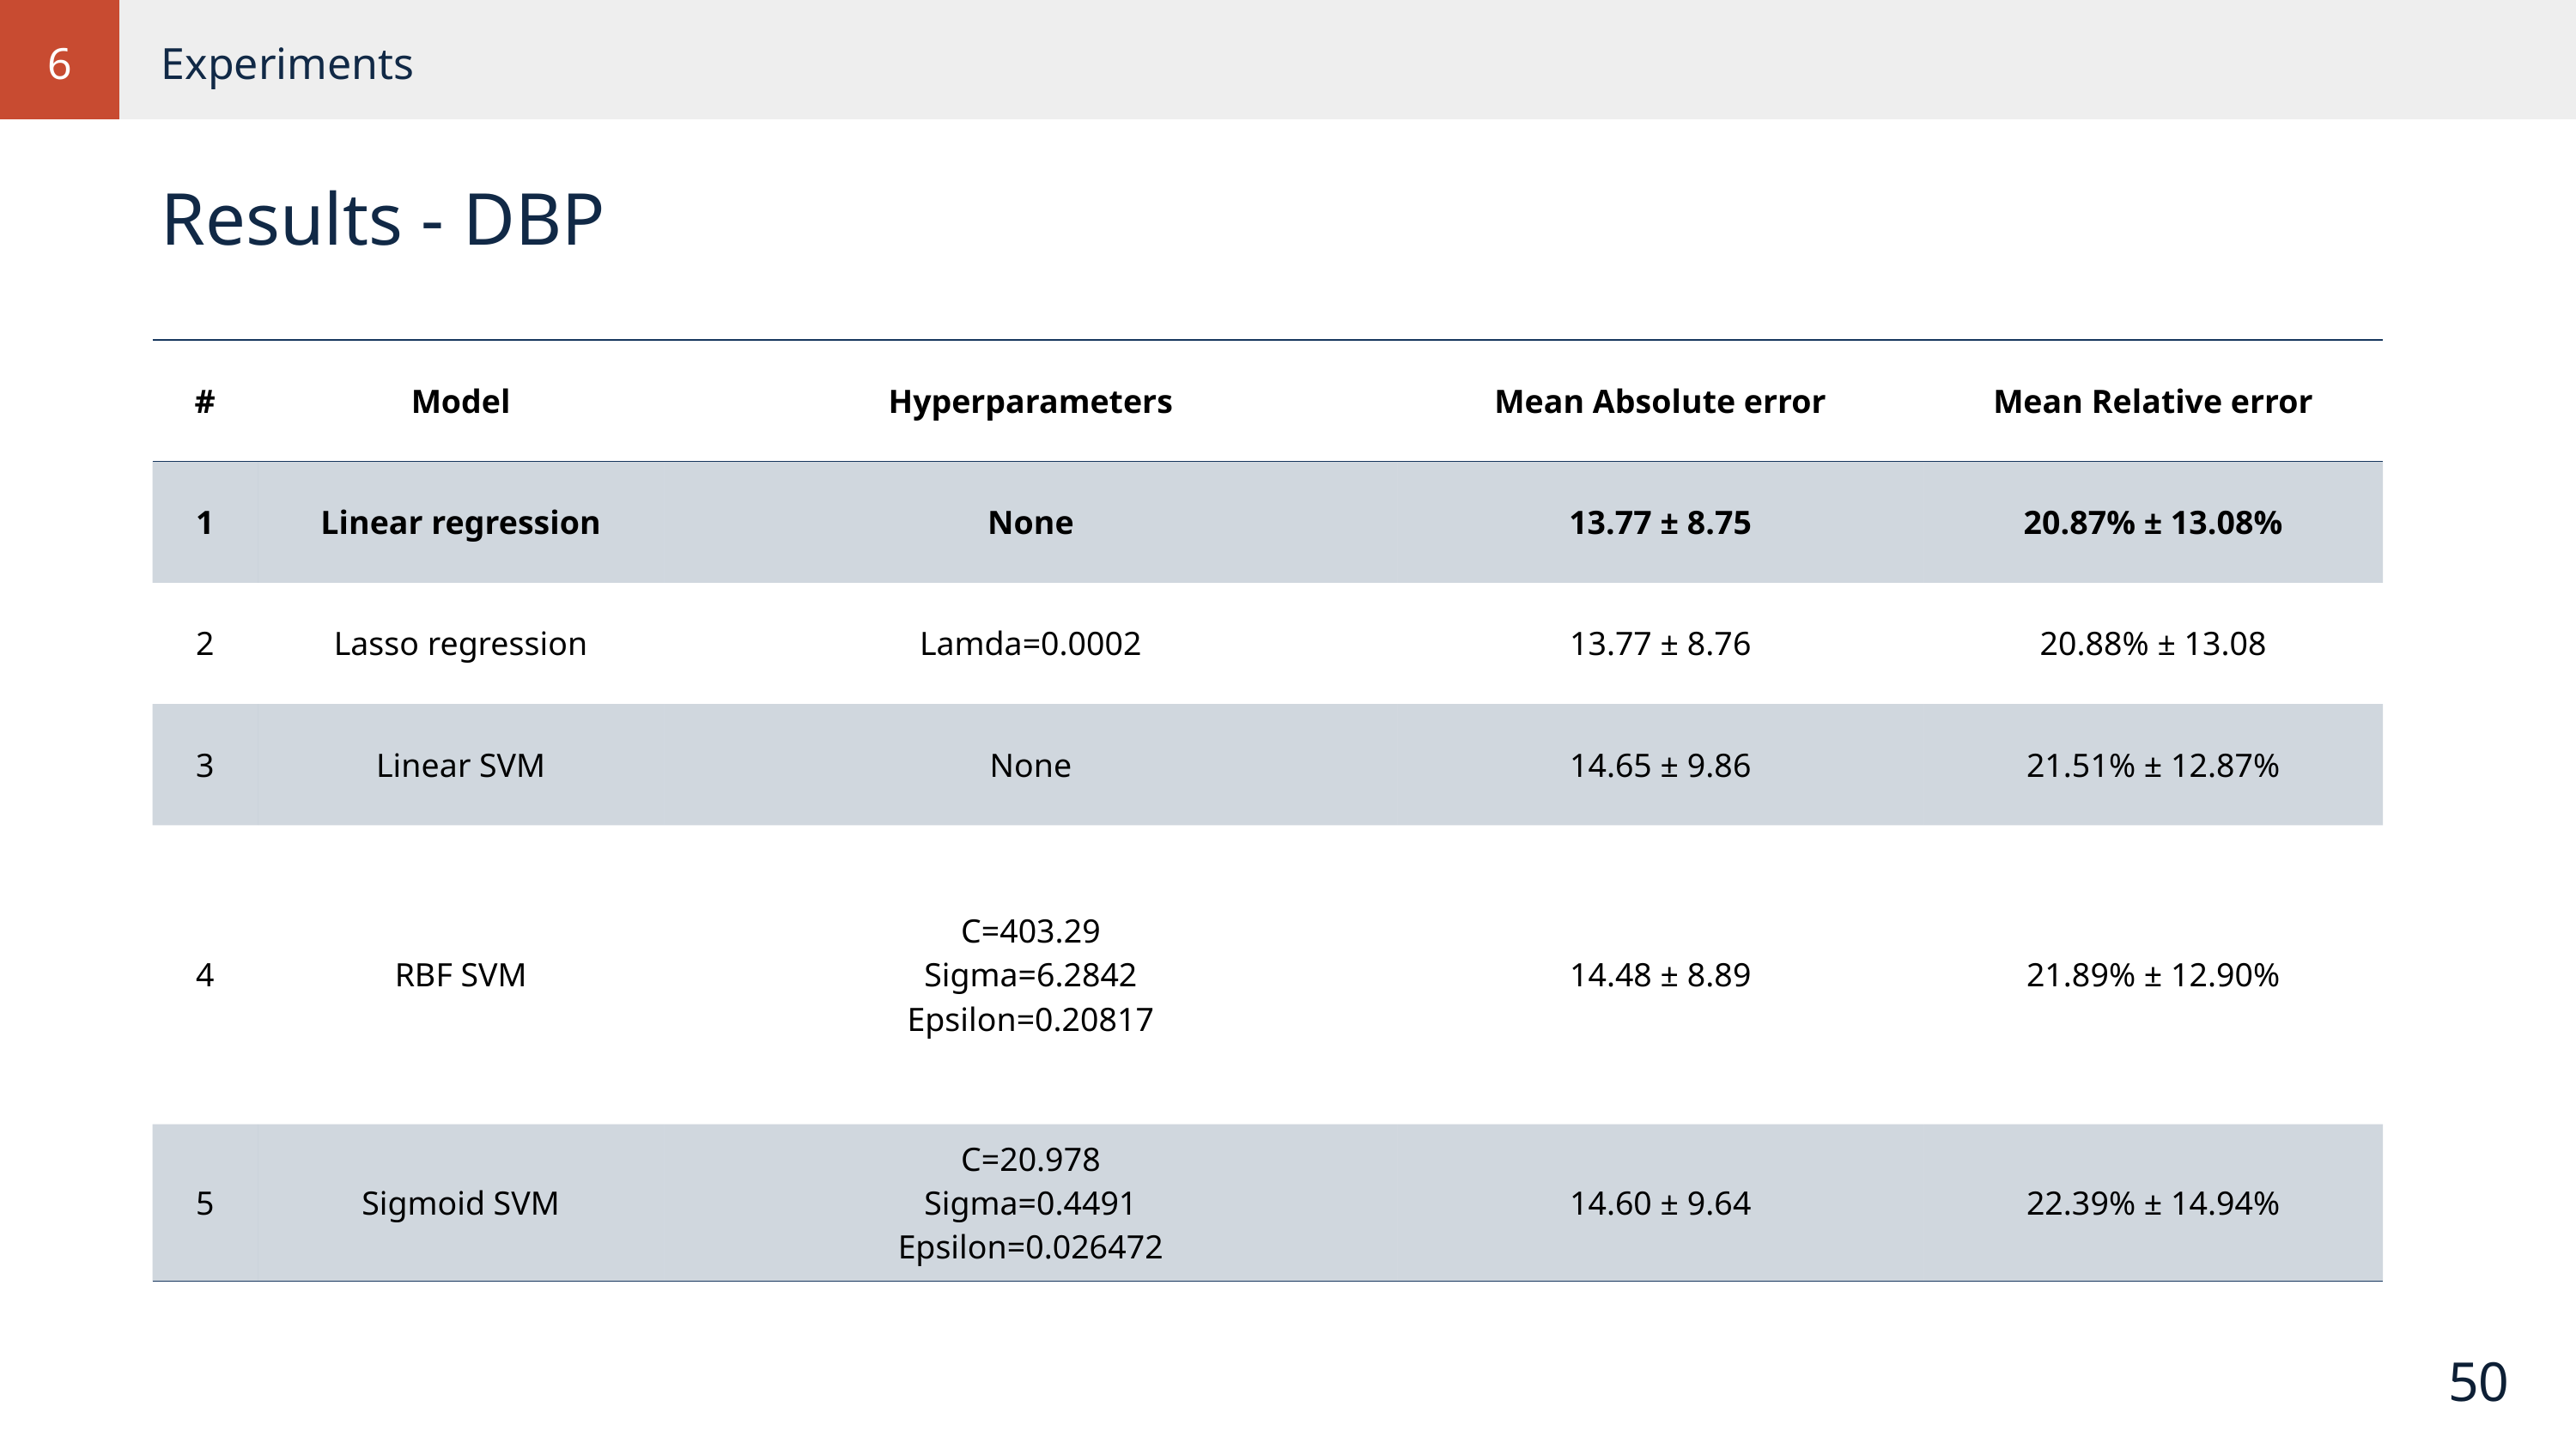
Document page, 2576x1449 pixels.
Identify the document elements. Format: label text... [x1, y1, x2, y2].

table_header # [153, 341, 258, 461]
table_cell None [665, 704, 1397, 825]
table_cell 20.88% ± 13.08 [1923, 583, 2383, 704]
table_cell 5 [153, 1125, 258, 1281]
list 6 [14, 29, 106, 89]
table_cell 3 [153, 704, 258, 825]
table_cell 13.77 ± 8.76 [1397, 583, 1923, 704]
table_cell 14.65 ± 9.86 [1397, 704, 1923, 825]
table_cell 21.89% ± 12.90% [1923, 825, 2383, 1125]
table_header Hyperparameters [665, 341, 1397, 461]
table_header Model [258, 341, 665, 461]
table_cell Lasso regression [258, 583, 665, 704]
table_cell Lamda=0.0002 [665, 583, 1397, 704]
list Experiments [148, 29, 2384, 89]
table_cell C=20.978 Sigma=0.4491 Epsilon=0.026472 [665, 1125, 1397, 1281]
table_cell Linear SVM [258, 704, 665, 825]
slide_number 50 [2221, 1358, 2523, 1410]
table_cell 14.60 ± 9.64 [1397, 1125, 1923, 1281]
table_cell Linear regression [258, 462, 665, 583]
table_cell 13.77 ± 8.75 [1397, 462, 1923, 583]
table_cell 4 [153, 825, 258, 1125]
table_cell 20.87% ± 13.08% [1923, 462, 2383, 583]
table_cell 1 [153, 462, 258, 583]
table_cell 2 [153, 583, 258, 704]
list Results - DBP [148, 167, 2384, 262]
table_cell RBF SVM [258, 825, 665, 1125]
table_cell None [665, 462, 1397, 583]
table_cell 14.48 ± 8.89 [1397, 825, 1923, 1125]
table_header Mean Absolute error [1397, 341, 1923, 461]
table_cell 21.51% ± 12.87% [1923, 704, 2383, 825]
table_cell C=403.29 Sigma=6.2842 Epsilon=0.20817 [665, 825, 1397, 1125]
table_cell 22.39% ± 14.94% [1923, 1125, 2383, 1281]
table_header Mean Relative error [1923, 341, 2383, 461]
table_cell Sigmoid SVM [258, 1125, 665, 1281]
